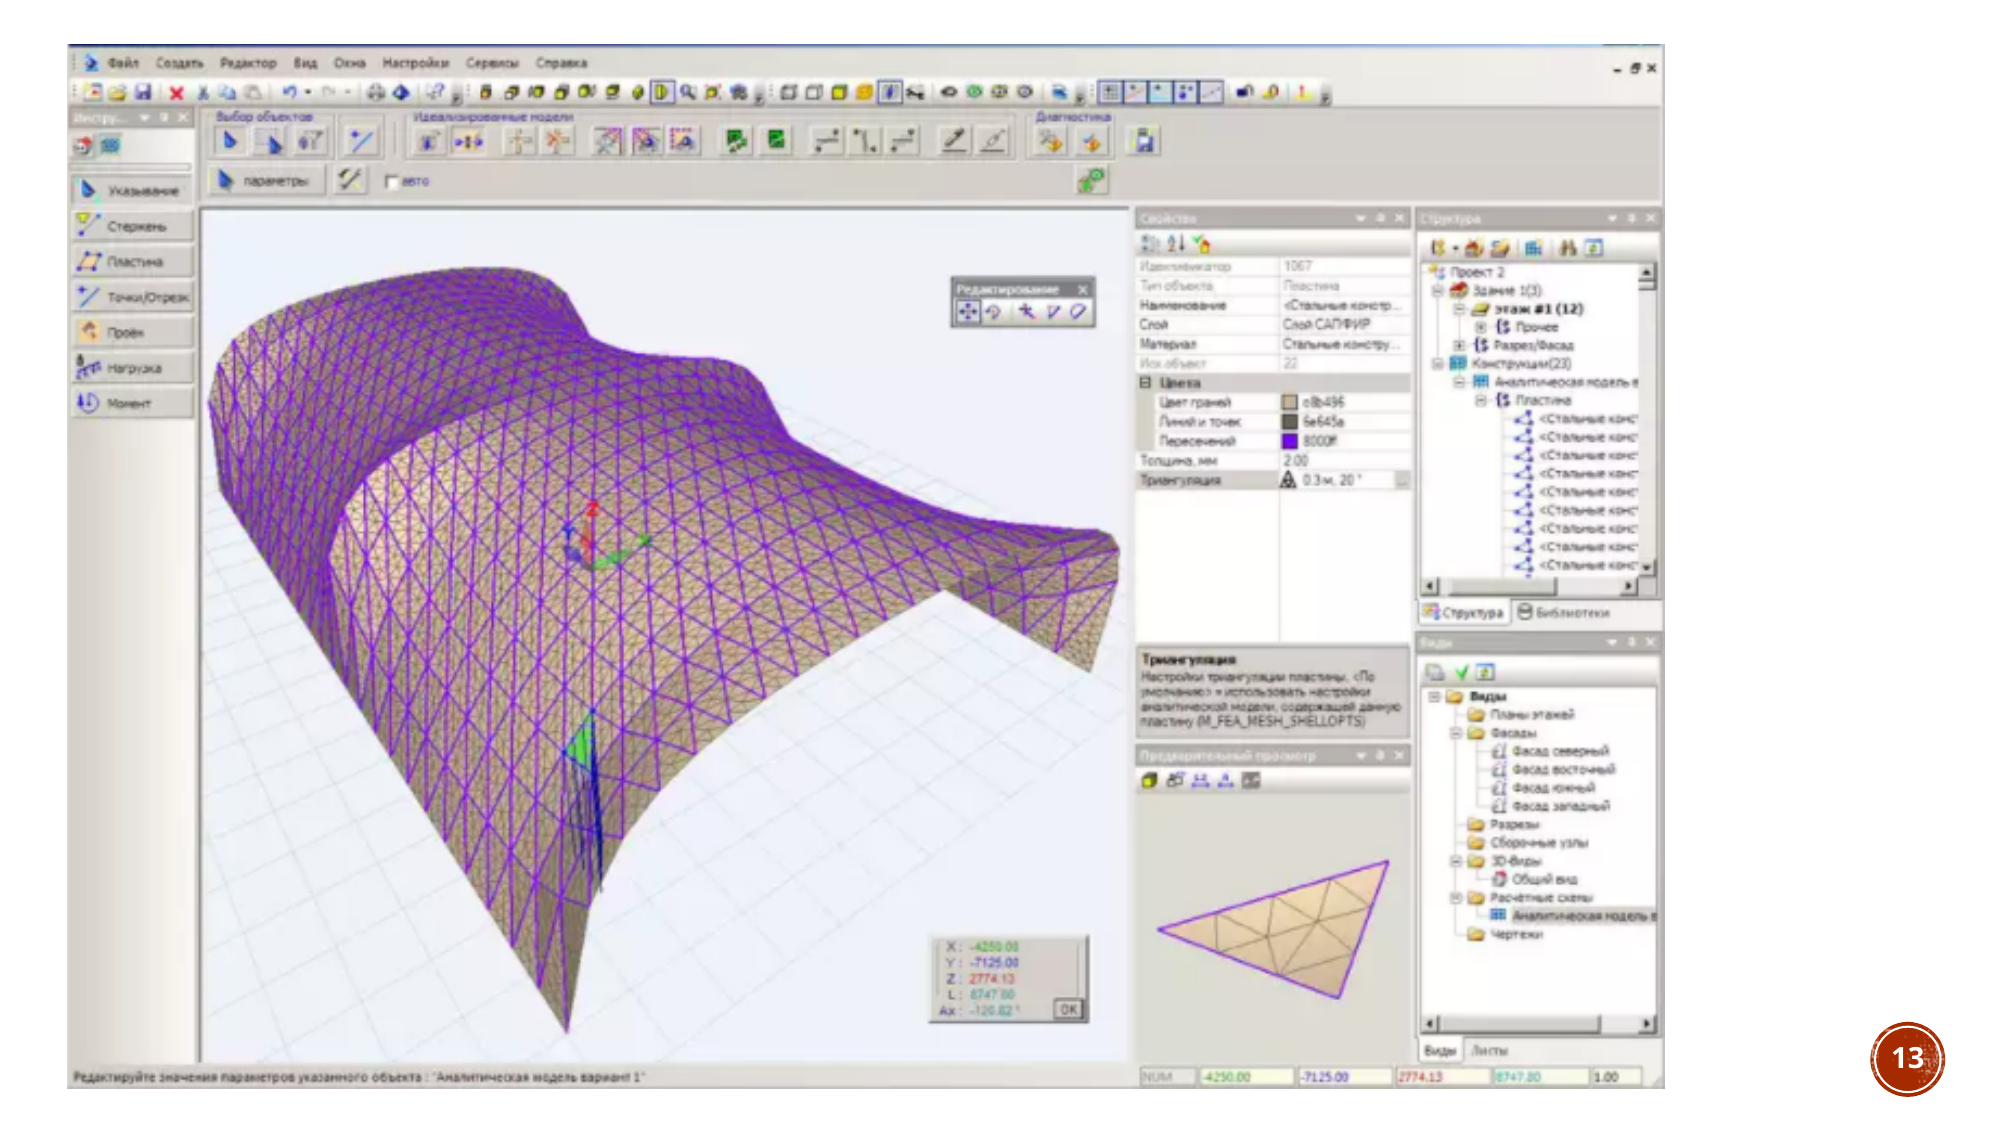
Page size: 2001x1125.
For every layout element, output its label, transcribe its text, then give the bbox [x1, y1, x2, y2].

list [71, 47, 1663, 1087]
slide_number 13 [1855, 1028, 1961, 1089]
